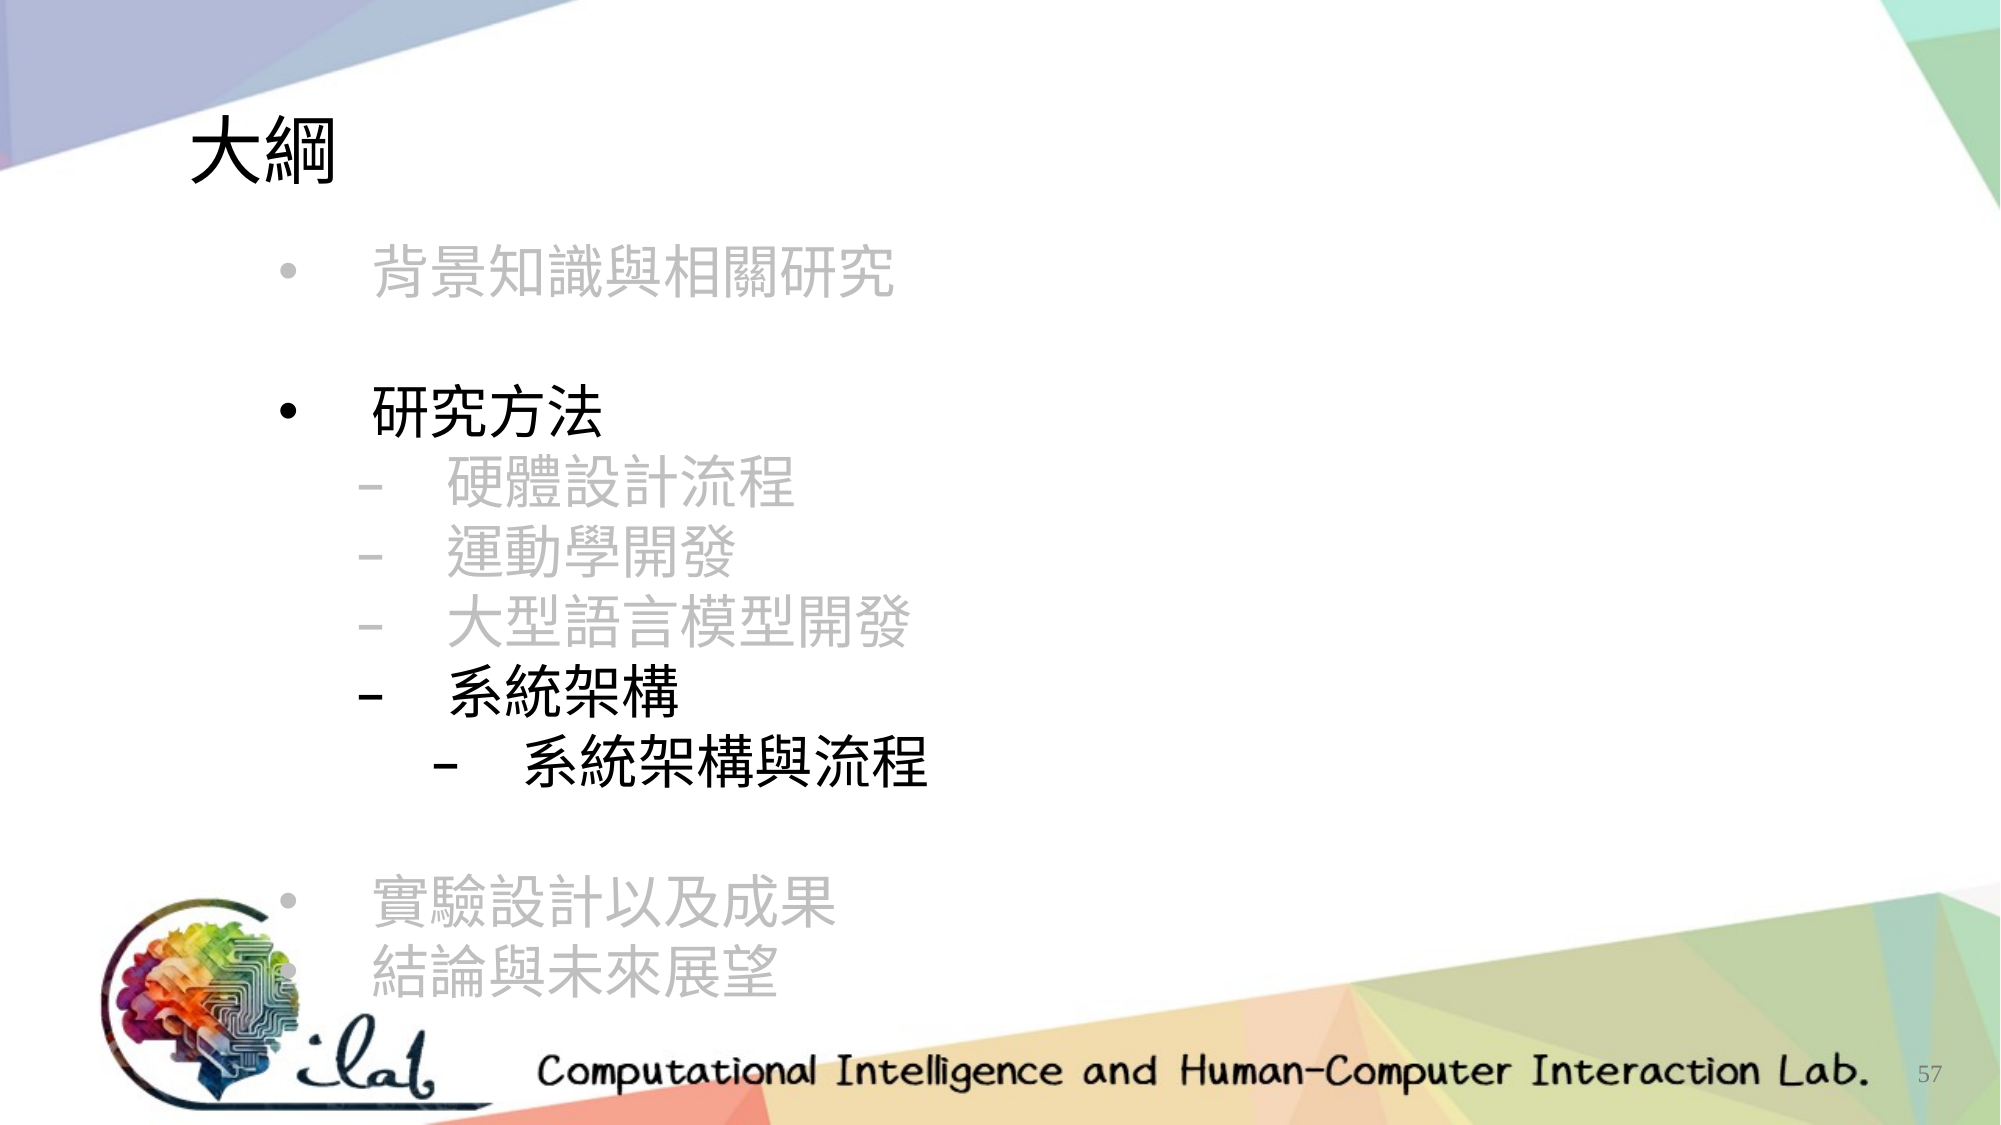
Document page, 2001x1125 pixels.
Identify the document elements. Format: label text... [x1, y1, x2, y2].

text_box 背景知識與相關研究 研究方法 硬體設計流程 運動學開發 大型語言模型開發 系統架構 系統架構與流程 實驗設計以及成果 結論與未來展望 [263, 228, 1929, 1013]
slide_number 57 [1507, 1042, 1958, 1103]
text_box 大綱 [114, 96, 412, 201]
picture [0, 0, 2001, 1125]
